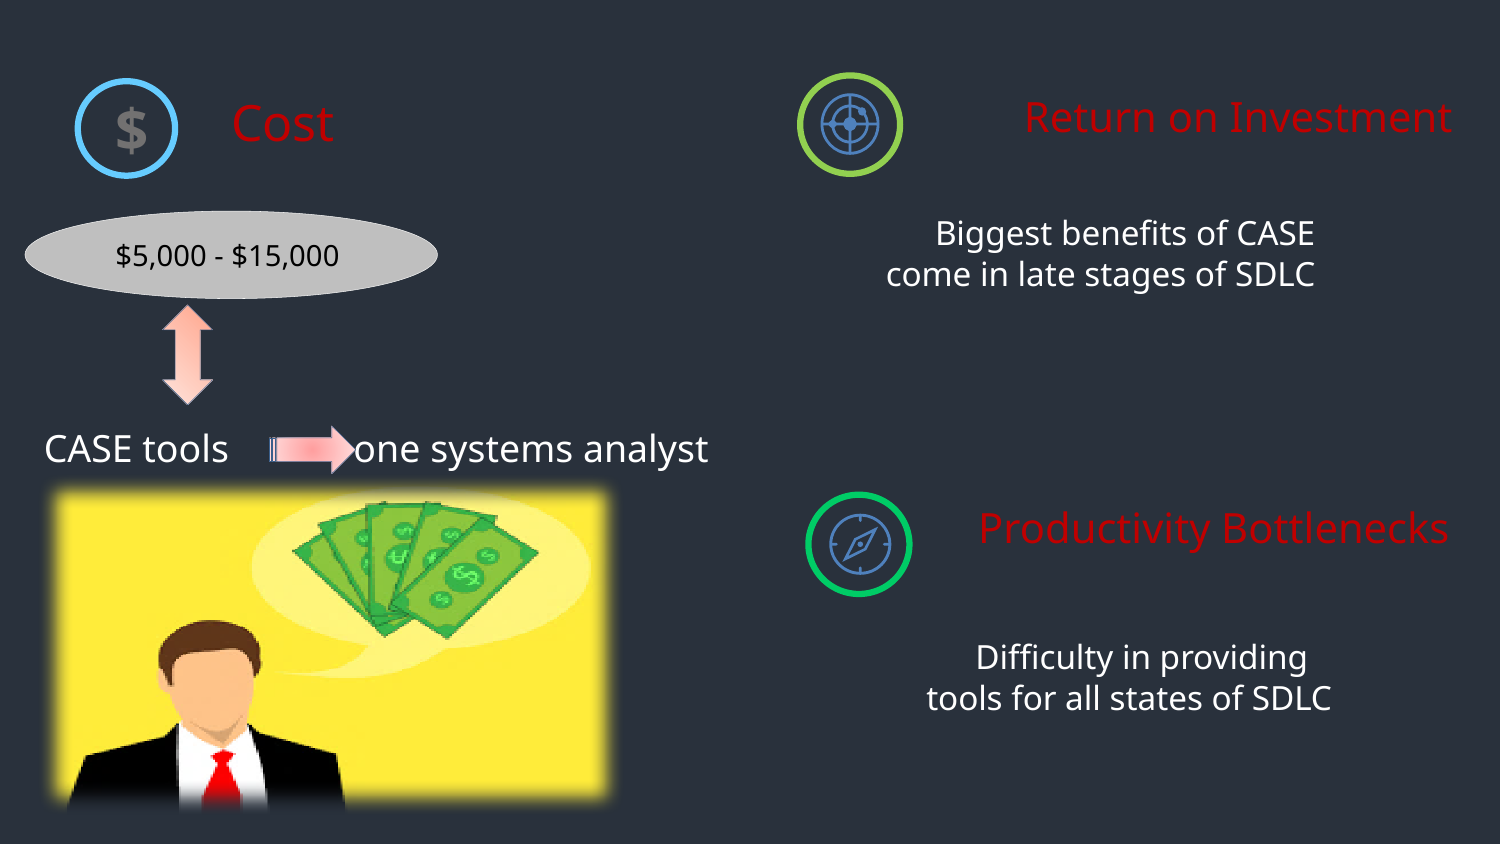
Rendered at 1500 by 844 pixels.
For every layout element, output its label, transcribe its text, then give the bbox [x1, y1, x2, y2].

text_box Cost [216, 83, 350, 204]
text_box Biggest benefits of CASE come in late stages of SDLC [869, 200, 1420, 346]
text_box [800, 75, 901, 174]
text_box Productivity Bottlenecks [963, 494, 1465, 610]
text_box $5,000 - $15,000 [22, 208, 440, 301]
text_box [829, 513, 892, 575]
picture [37, 473, 626, 817]
text_box $ [77, 81, 176, 176]
text_box Difficulty in providing tools for all states of SDLC [909, 579, 1397, 725]
text_box [267, 423, 358, 472]
list CASE tools one systems analyst [0, 244, 975, 553]
text_box [820, 93, 880, 155]
text_box [808, 494, 910, 594]
text_box Return on Investment [1009, 83, 1489, 199]
text_box [160, 302, 215, 408]
